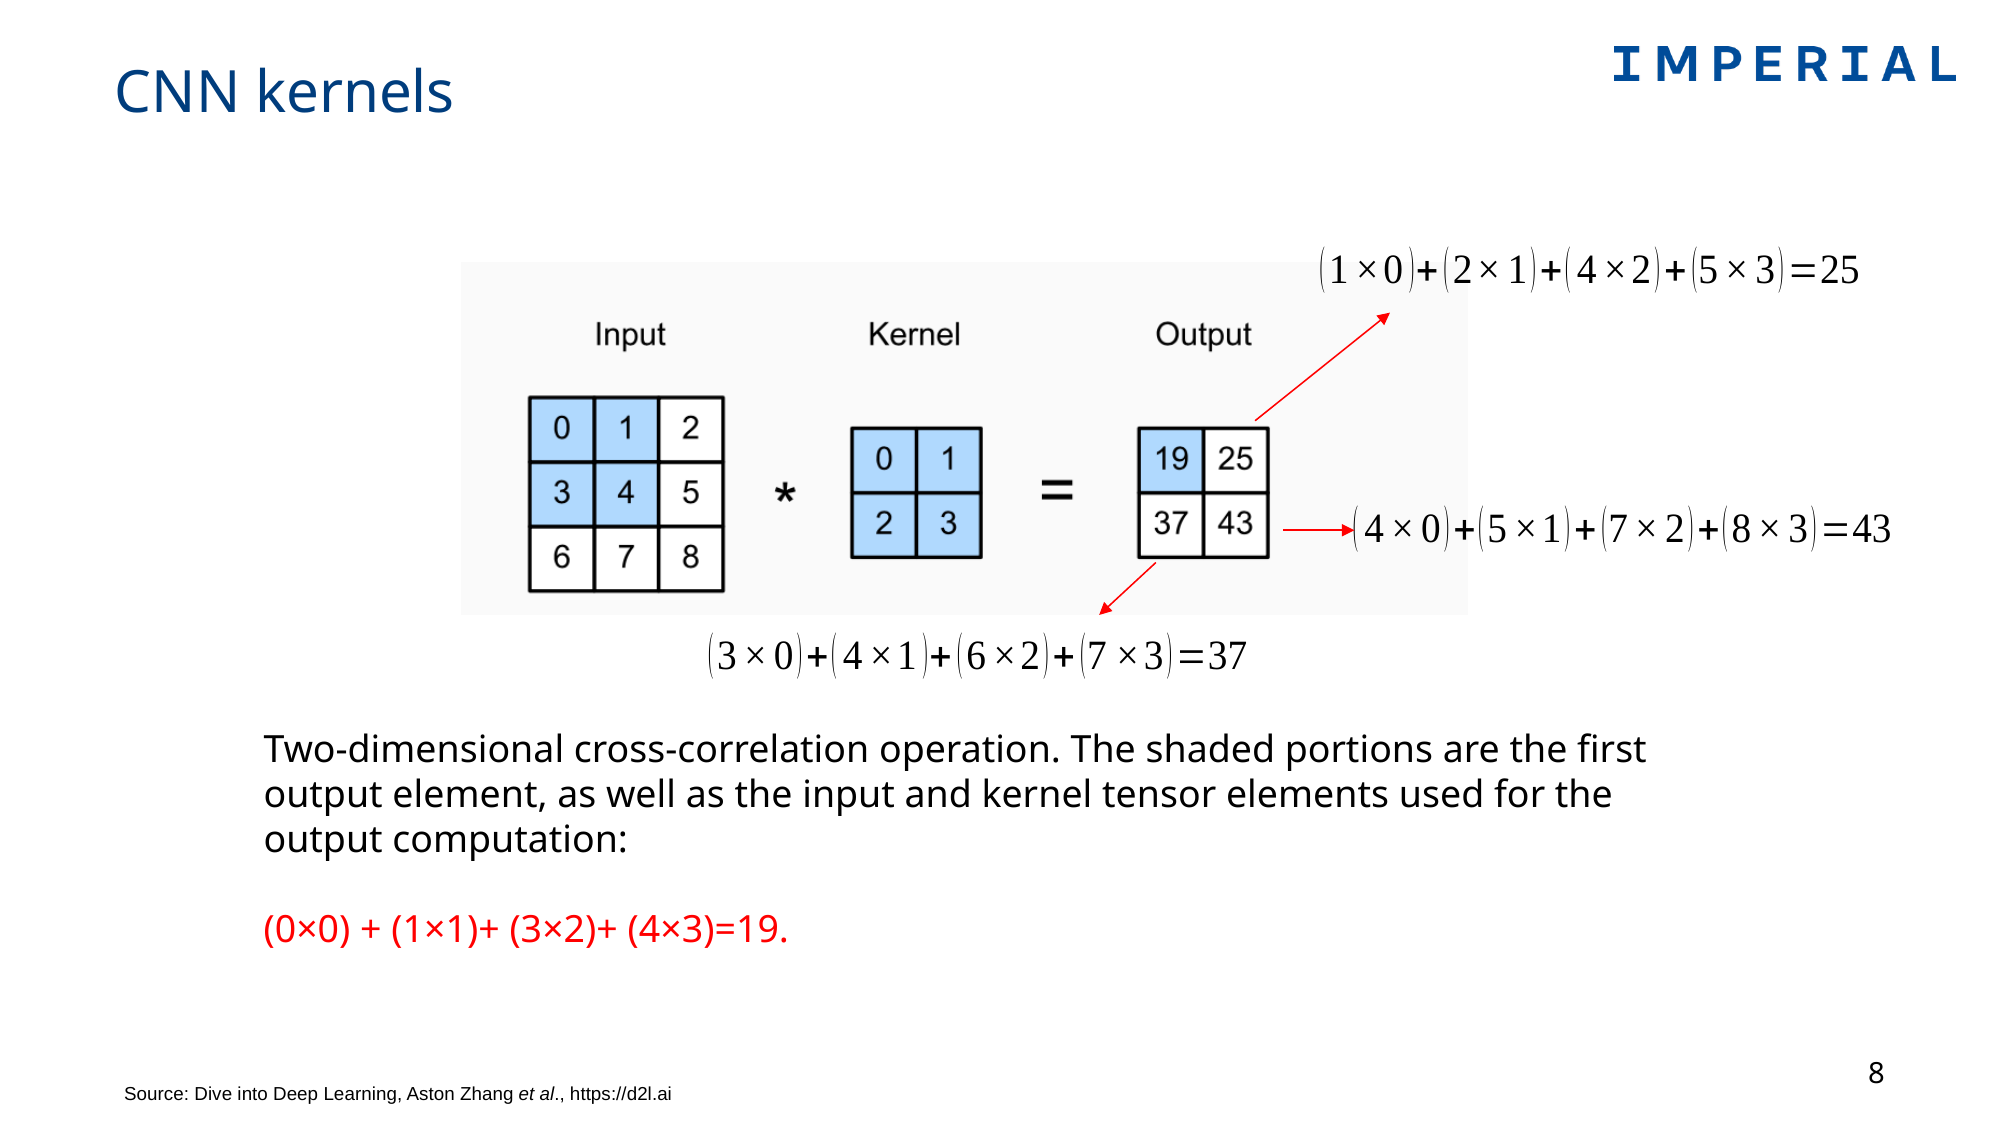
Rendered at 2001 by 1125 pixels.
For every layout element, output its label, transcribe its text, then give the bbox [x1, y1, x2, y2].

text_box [1254, 312, 1391, 421]
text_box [1098, 562, 1157, 616]
slide_number 8 [1433, 1046, 1901, 1103]
text_box Two-dimensional cross-correlation operation. The shaded portions are the first output element, as well as the input and kernel tensor elements used for the output computation: (0×0) + (1×1)+ (3×2)+ (4×3)=19. [248, 717, 1681, 957]
picture [461, 261, 1468, 616]
title CNN kernels [99, 0, 1900, 184]
text_box Source: Dive into Deep Learning, Aston Zhang et al., https://d2l.ai [109, 1074, 700, 1112]
picture [1900, 46, 1956, 81]
